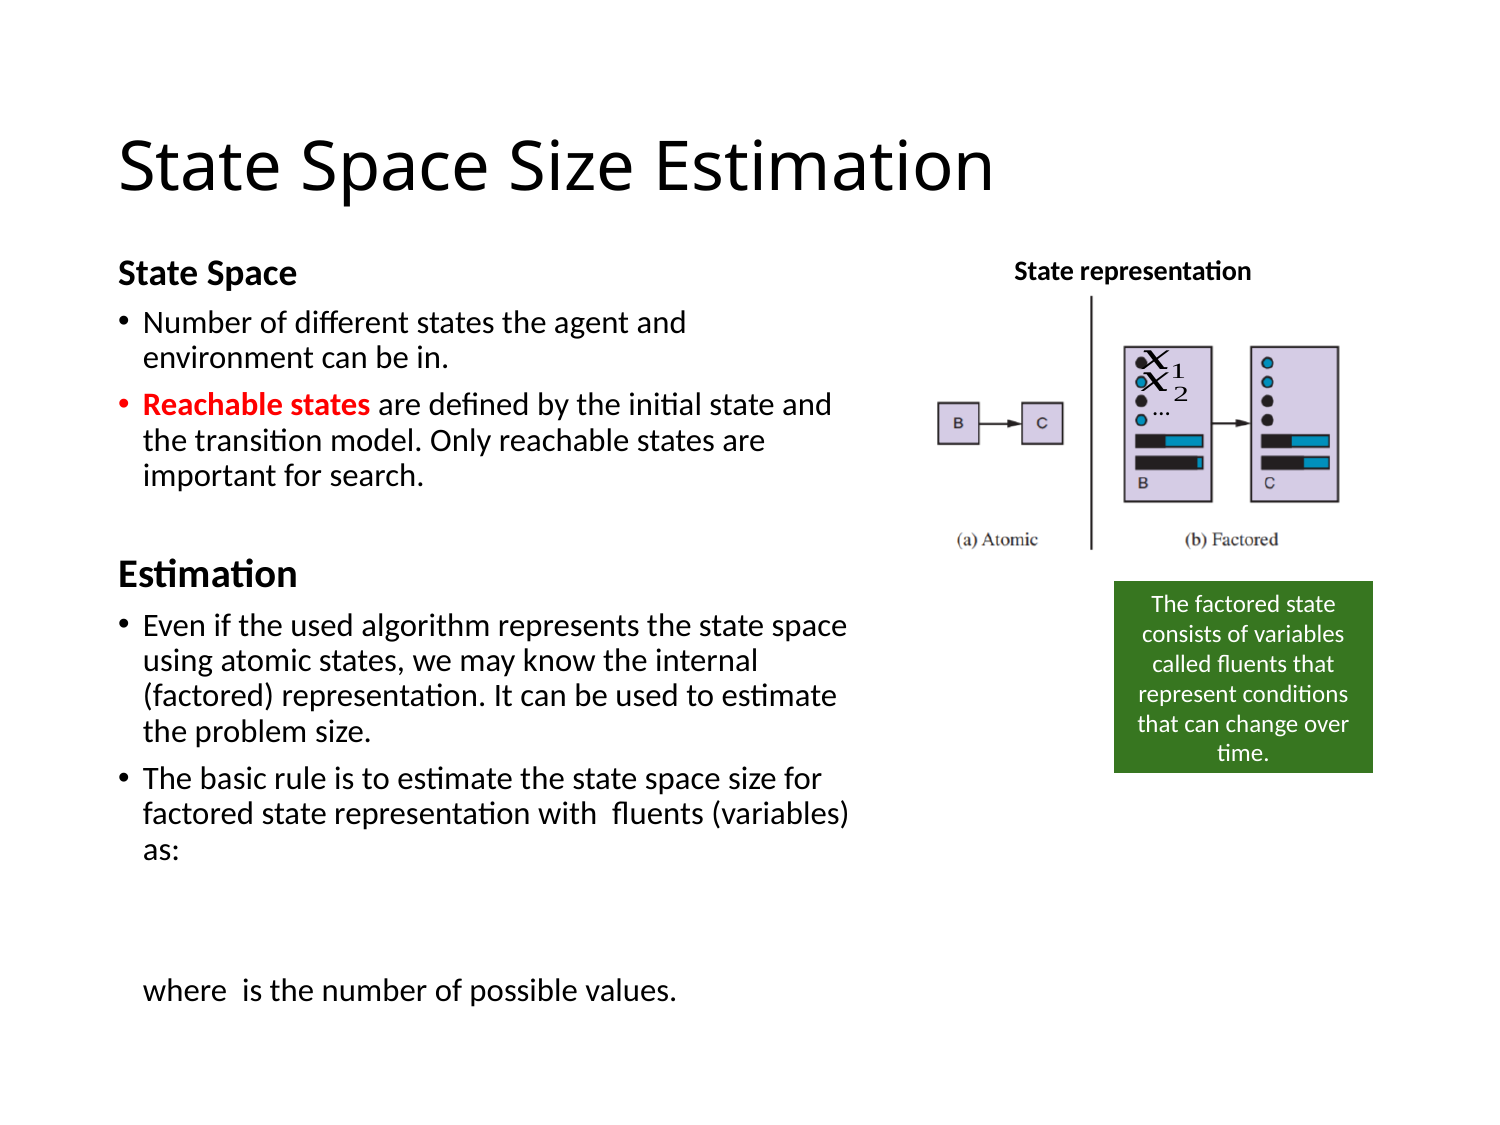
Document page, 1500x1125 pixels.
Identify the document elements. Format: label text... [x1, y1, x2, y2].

picture [908, 290, 1359, 567]
text_box The factored state consists of variables called fluents that represent conditions that can change over time. [1111, 578, 1376, 776]
text_box State representation [978, 245, 1289, 290]
title State Space Size Estimation [103, 59, 1397, 278]
